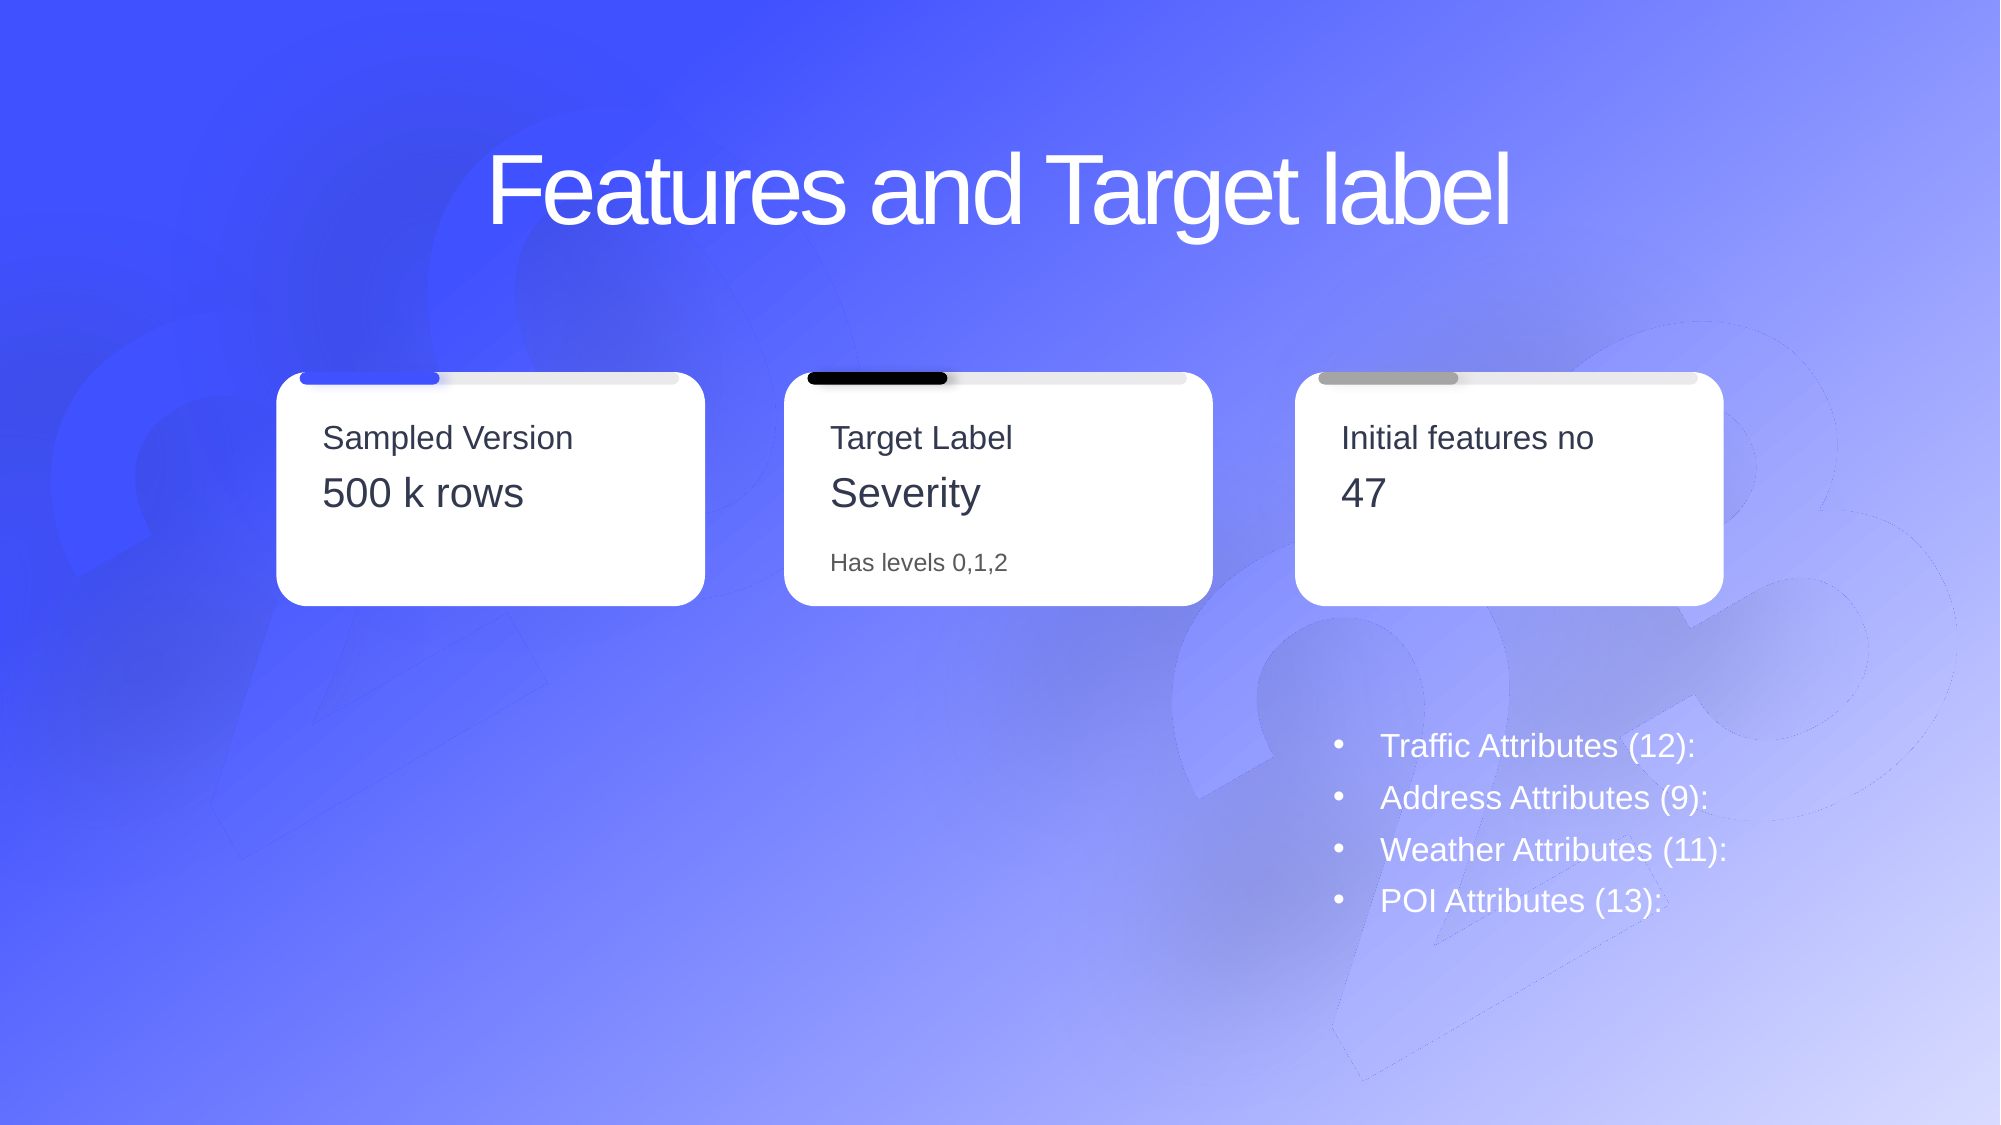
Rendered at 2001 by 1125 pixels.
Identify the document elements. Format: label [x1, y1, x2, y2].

text_box [1294, 372, 1724, 607]
text_box [276, 372, 705, 607]
text_box [784, 372, 1213, 607]
text_box [90, 98, 1910, 1027]
